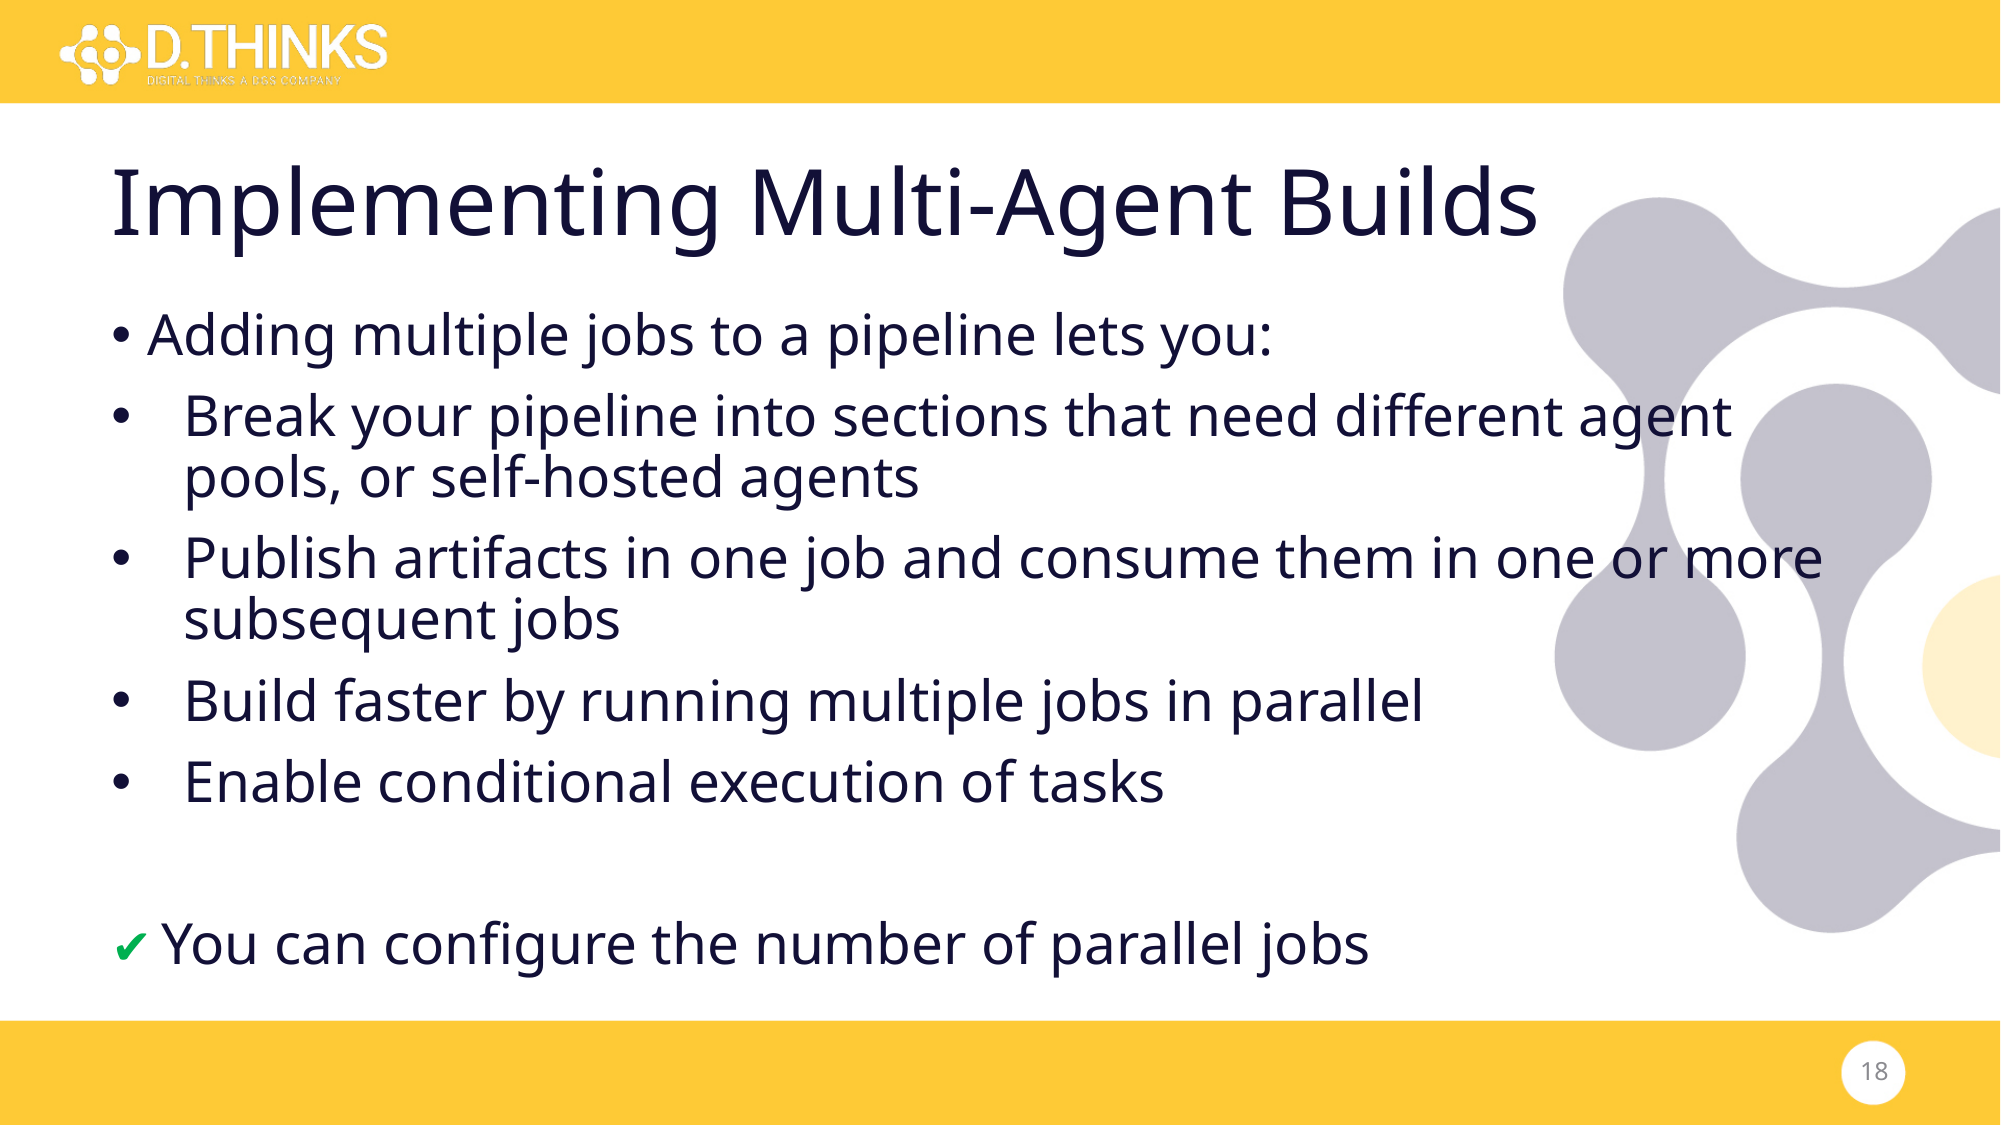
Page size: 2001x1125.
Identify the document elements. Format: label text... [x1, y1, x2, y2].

title Implementing Multi-Agent Builds [96, 134, 1904, 278]
picture [0, 0, 2001, 1125]
slide_number 18 [1408, 1042, 1904, 1103]
list Adding multiple jobs to a pipeline lets you: Break your pipeline into sections that need different agent pools, or self-hosted agents Publish artifacts in one job and consume them in one or more subsequent jobs Build faster by running multiple jobs in parallel Enable conditional execution of tasks ✔️ You can configure the number of parallel jobs [96, 299, 1904, 991]
